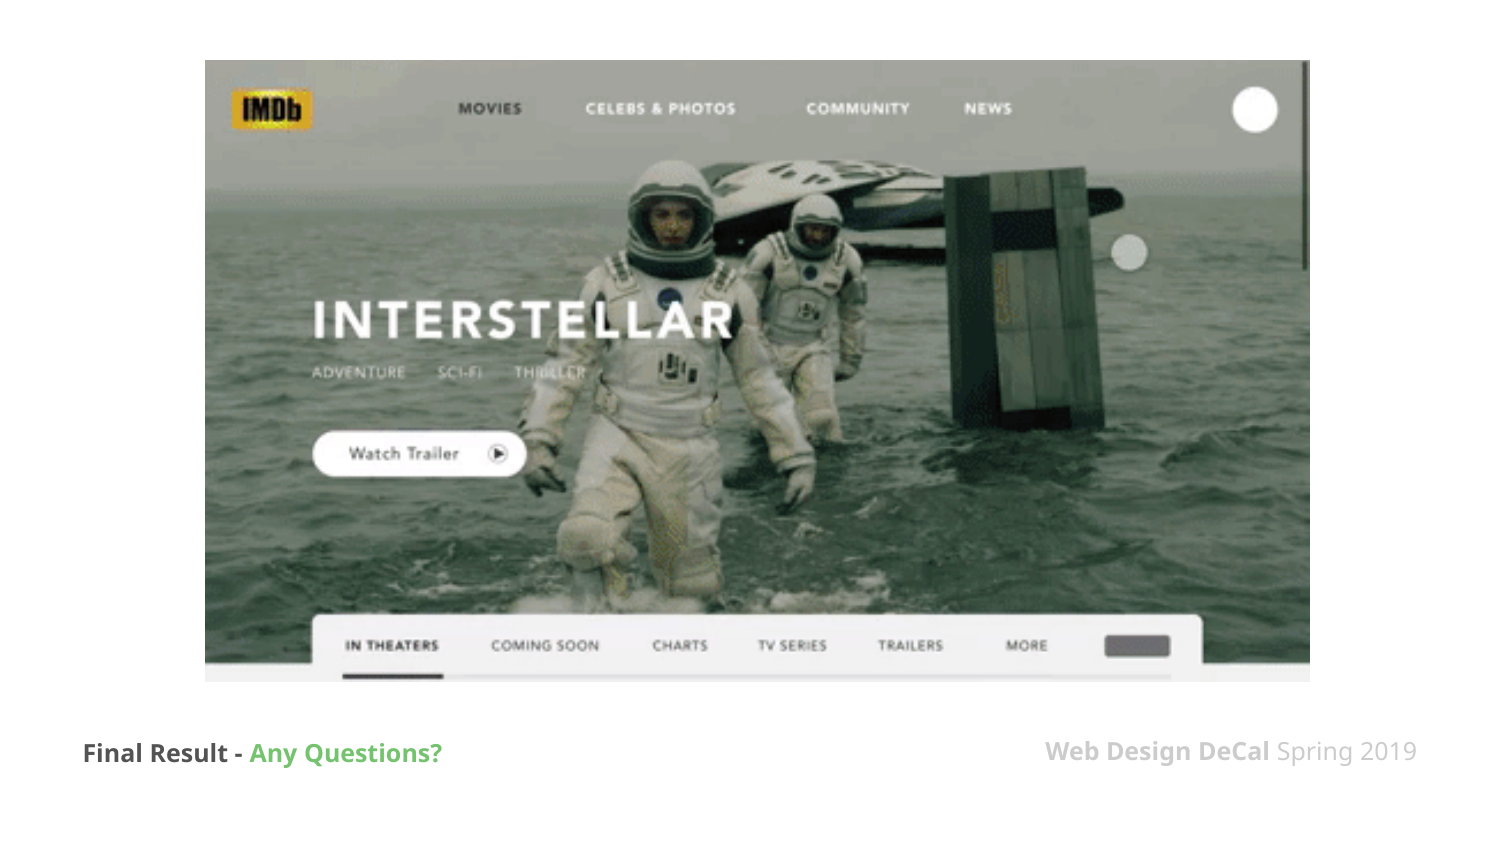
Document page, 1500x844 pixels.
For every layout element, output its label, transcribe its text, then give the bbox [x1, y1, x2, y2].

list Final Result - Any Questions? [82, 731, 968, 770]
picture [204, 59, 1311, 682]
